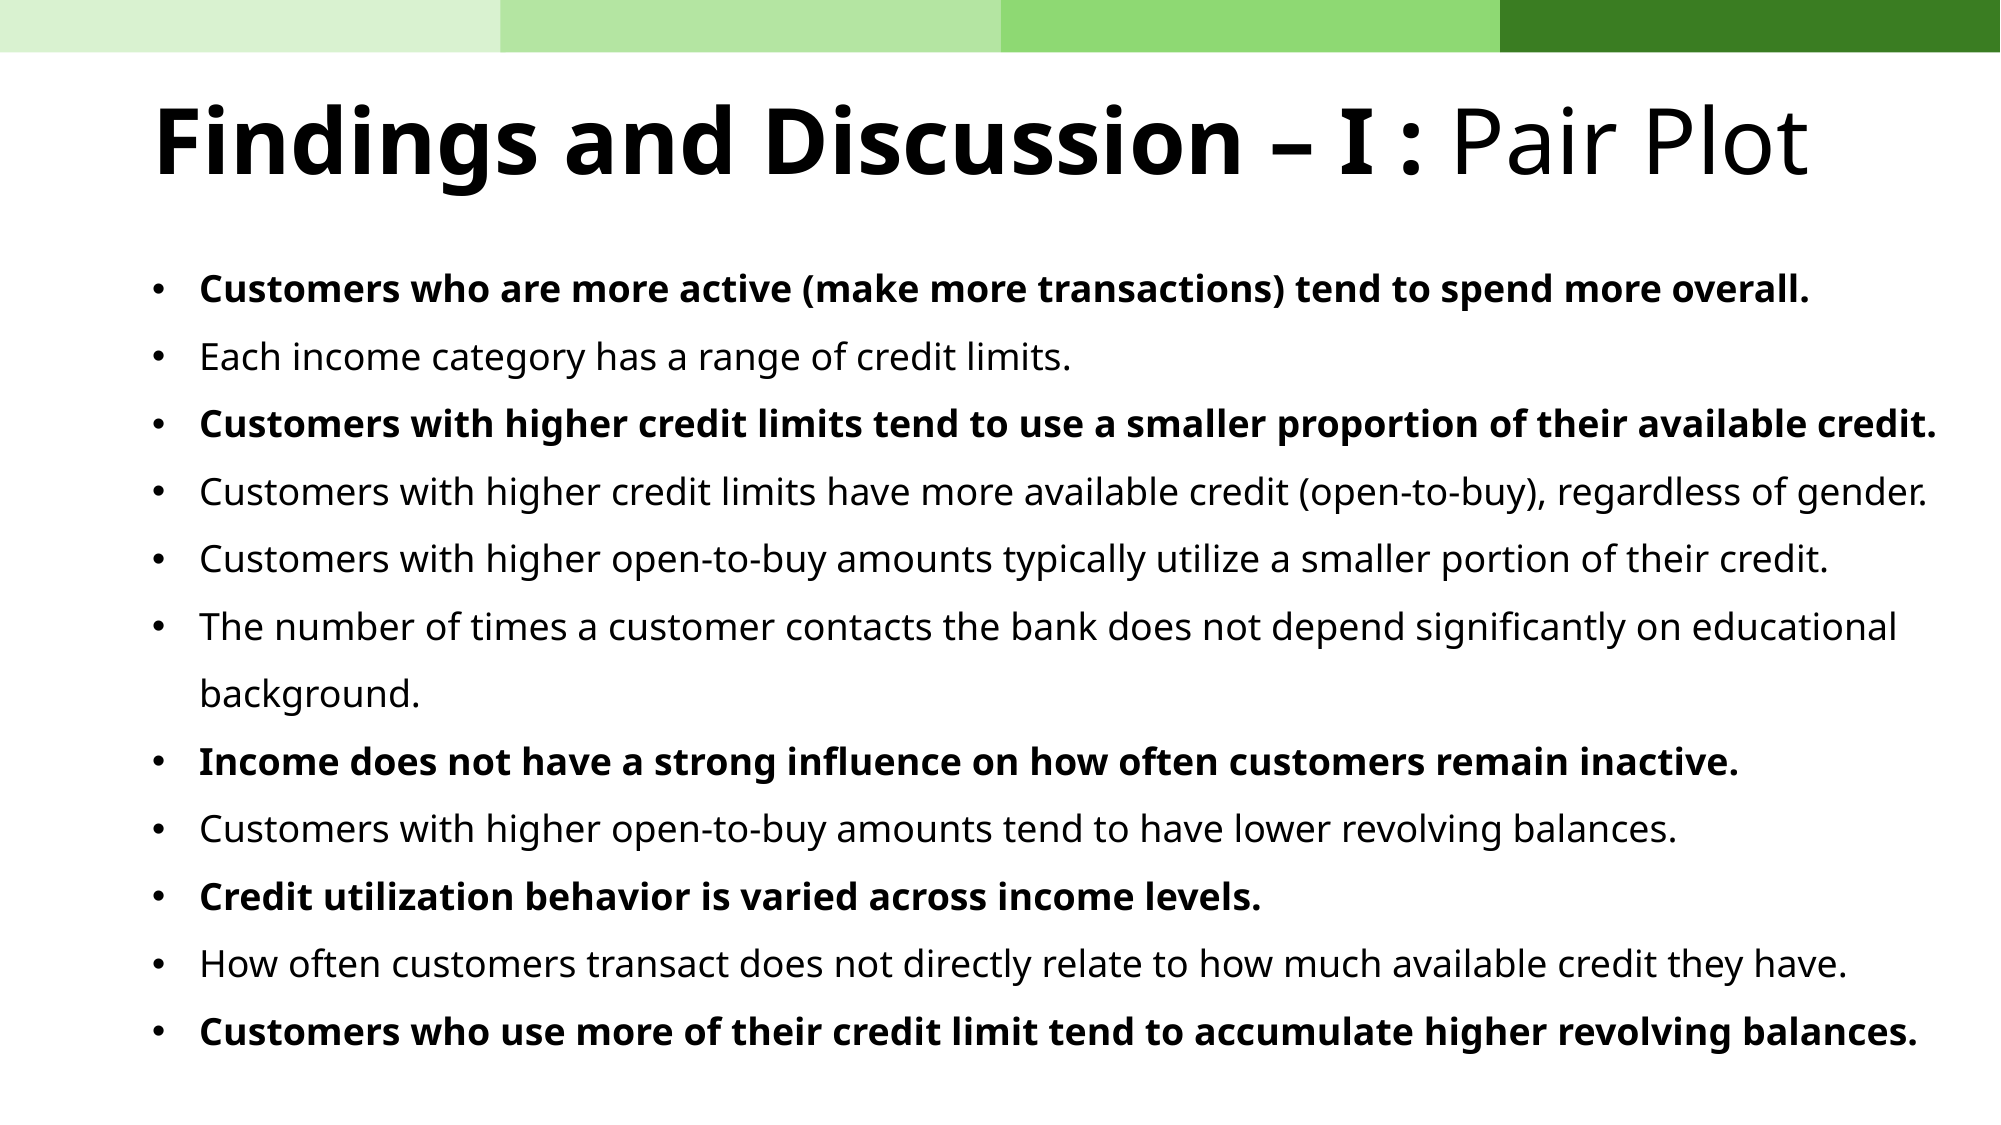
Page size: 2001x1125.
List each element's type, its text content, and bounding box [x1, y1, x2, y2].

text_box Customers who are more active (make more transactions) tend to spend more overall. Each income category has a range of credit limits. Customers with higher credit limits tend to use a smaller proportion of their available credit. Customers with higher credit limits have more available credit (open-to-buy), regardless of gender. Customers with higher open-to-buy amounts typically utilize a smaller portion of their credit. The number of times a customer contacts the bank does not depend significantly on educational background. Income does not have a strong influence on how often customers remain inactive. Customers with higher open-to-buy amounts tend to have lower revolving balances. Credit utilization behavior is varied across income levels. How often customers transact does not directly relate to how much available credit they have. Customers who use more of their credit limit tend to accumulate higher revolving balances. [137, 235, 2000, 1061]
text_box Findings and Discussion – I : Pair Plot [137, 59, 1863, 230]
